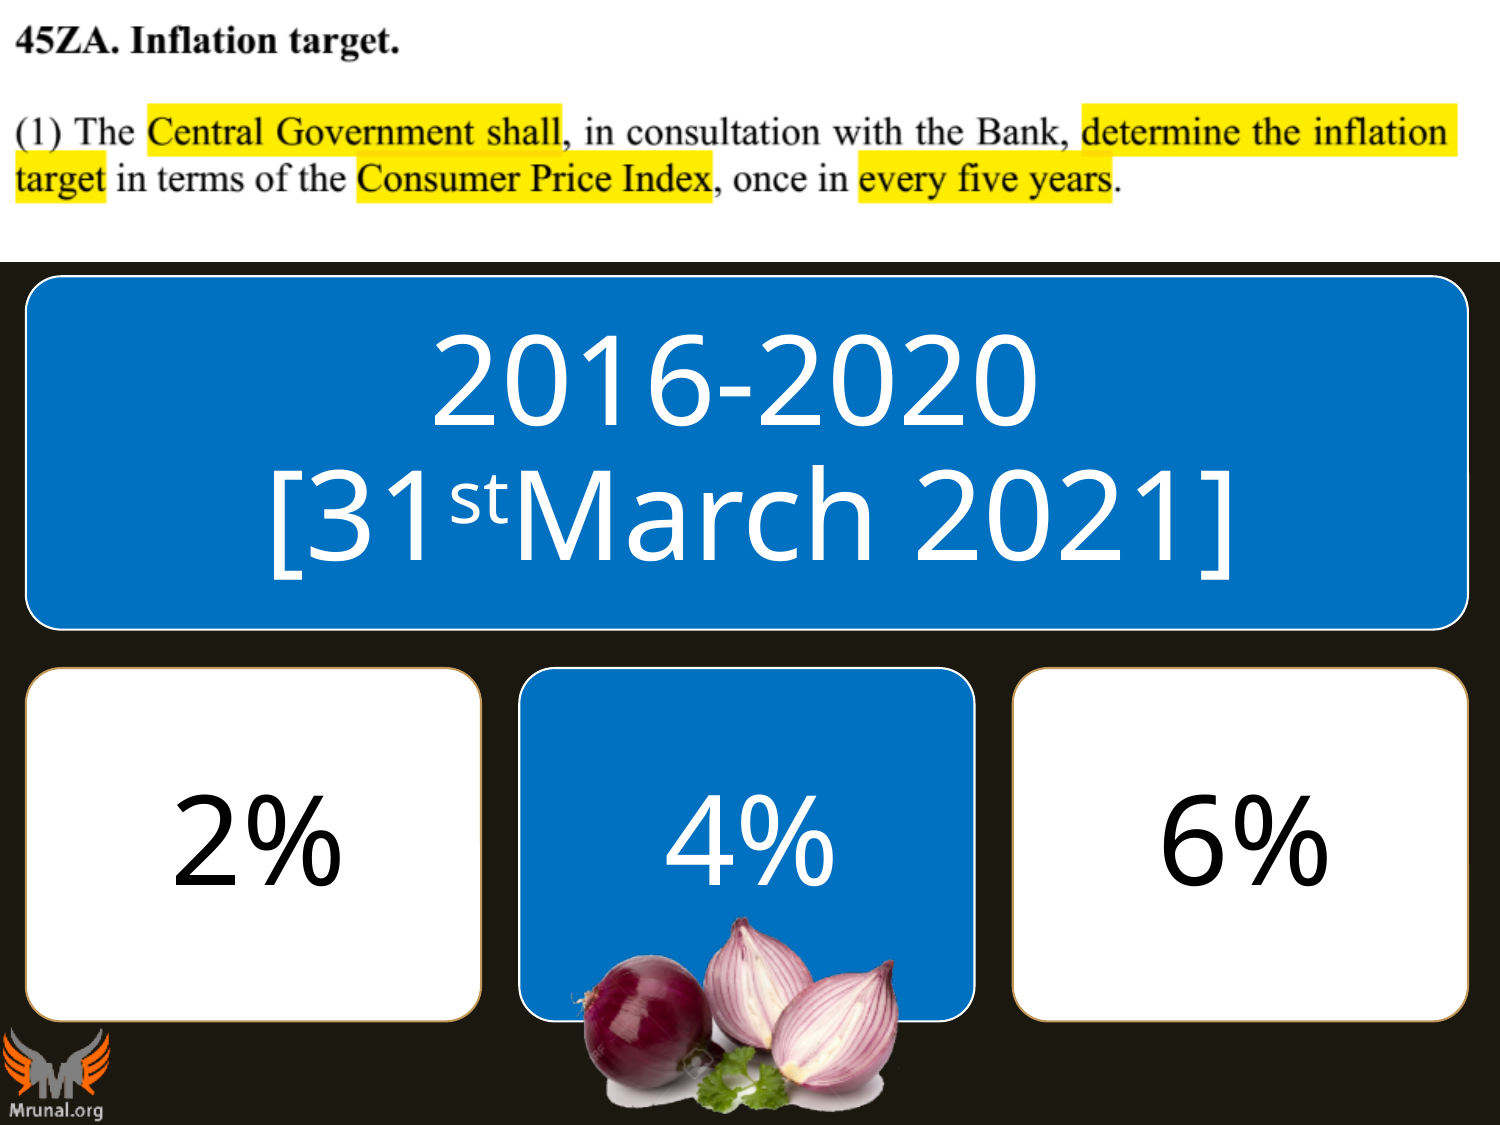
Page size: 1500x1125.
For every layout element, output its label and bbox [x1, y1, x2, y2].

picture [0, 0, 1500, 262]
list [25, 276, 1469, 1022]
picture [559, 875, 941, 1125]
picture [0, 1024, 114, 1125]
